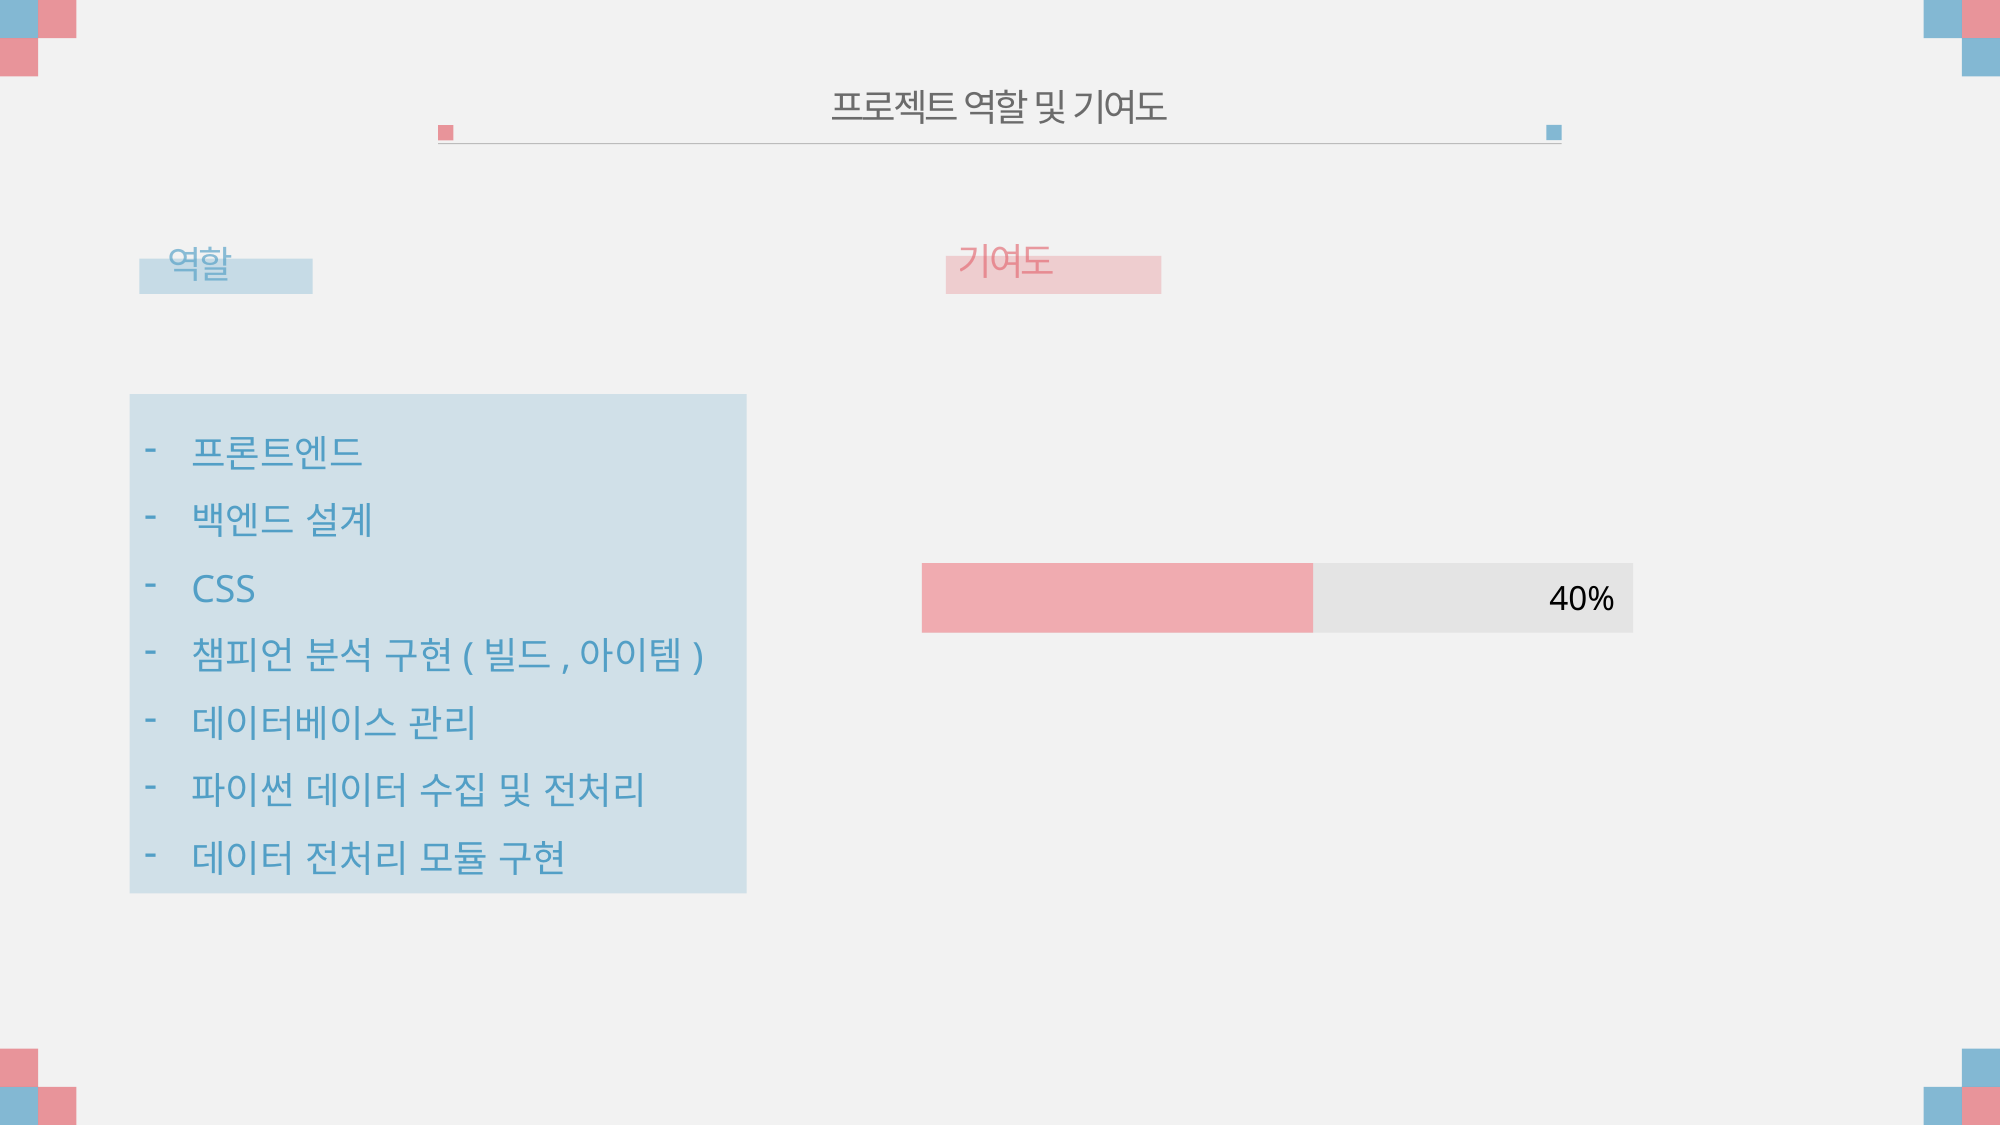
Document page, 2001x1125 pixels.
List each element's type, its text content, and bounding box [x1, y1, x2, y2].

text_box [1963, 1088, 2000, 1125]
text_box [1923, 0, 1963, 39]
text_box [1545, 124, 1563, 141]
text_box [1961, 37, 2000, 77]
text_box 프로젝트 역할 및 기여도 [815, 76, 1185, 137]
text_box [1961, 1048, 2000, 1088]
text_box 40% [1534, 570, 1634, 625]
text_box [921, 562, 1314, 634]
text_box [139, 233, 313, 294]
text_box [0, 37, 39, 77]
text_box [37, 1086, 77, 1125]
text_box [1923, 1086, 1963, 1125]
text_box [939, 230, 1162, 294]
text_box [1963, 0, 2000, 37]
text_box [437, 124, 455, 142]
text_box [1314, 562, 1634, 634]
text_box [0, 1088, 37, 1125]
text_box [37, 0, 77, 39]
text_box [0, 1048, 39, 1088]
text_box 프론트엔드 백엔드 설계 CSS 챔피언 분석 구현(빌드,아이템) 데이터베이스 관리 파이썬 데이터 수집 및 전처리 데이터 전처리 모듈 구현 [129, 393, 748, 894]
text_box [0, 0, 37, 37]
